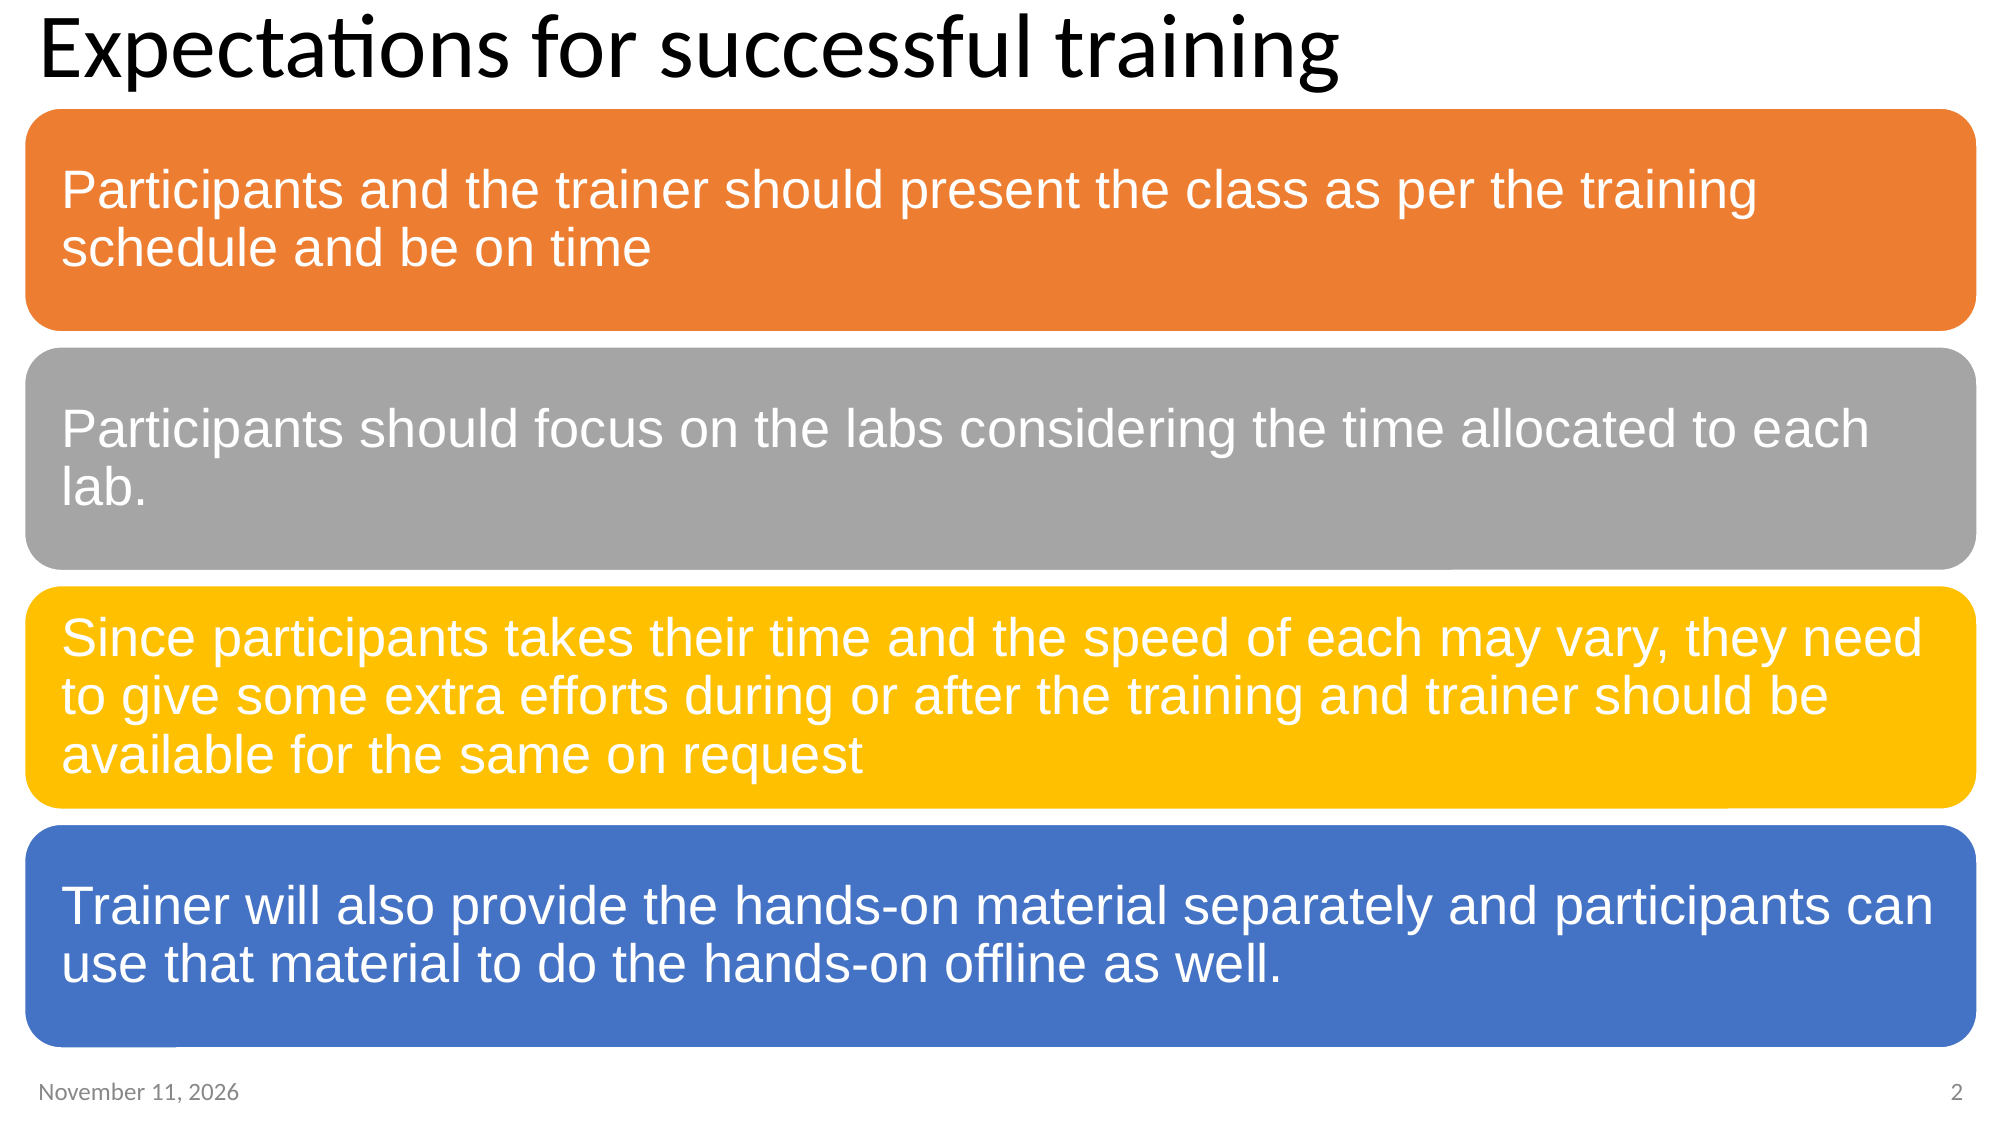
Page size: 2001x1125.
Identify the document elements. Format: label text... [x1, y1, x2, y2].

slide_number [23, 1070, 474, 1121]
title Expectations for successful training [23, 0, 1979, 95]
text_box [22, 95, 1979, 1061]
slide_number 2 [1859, 1070, 1979, 1121]
